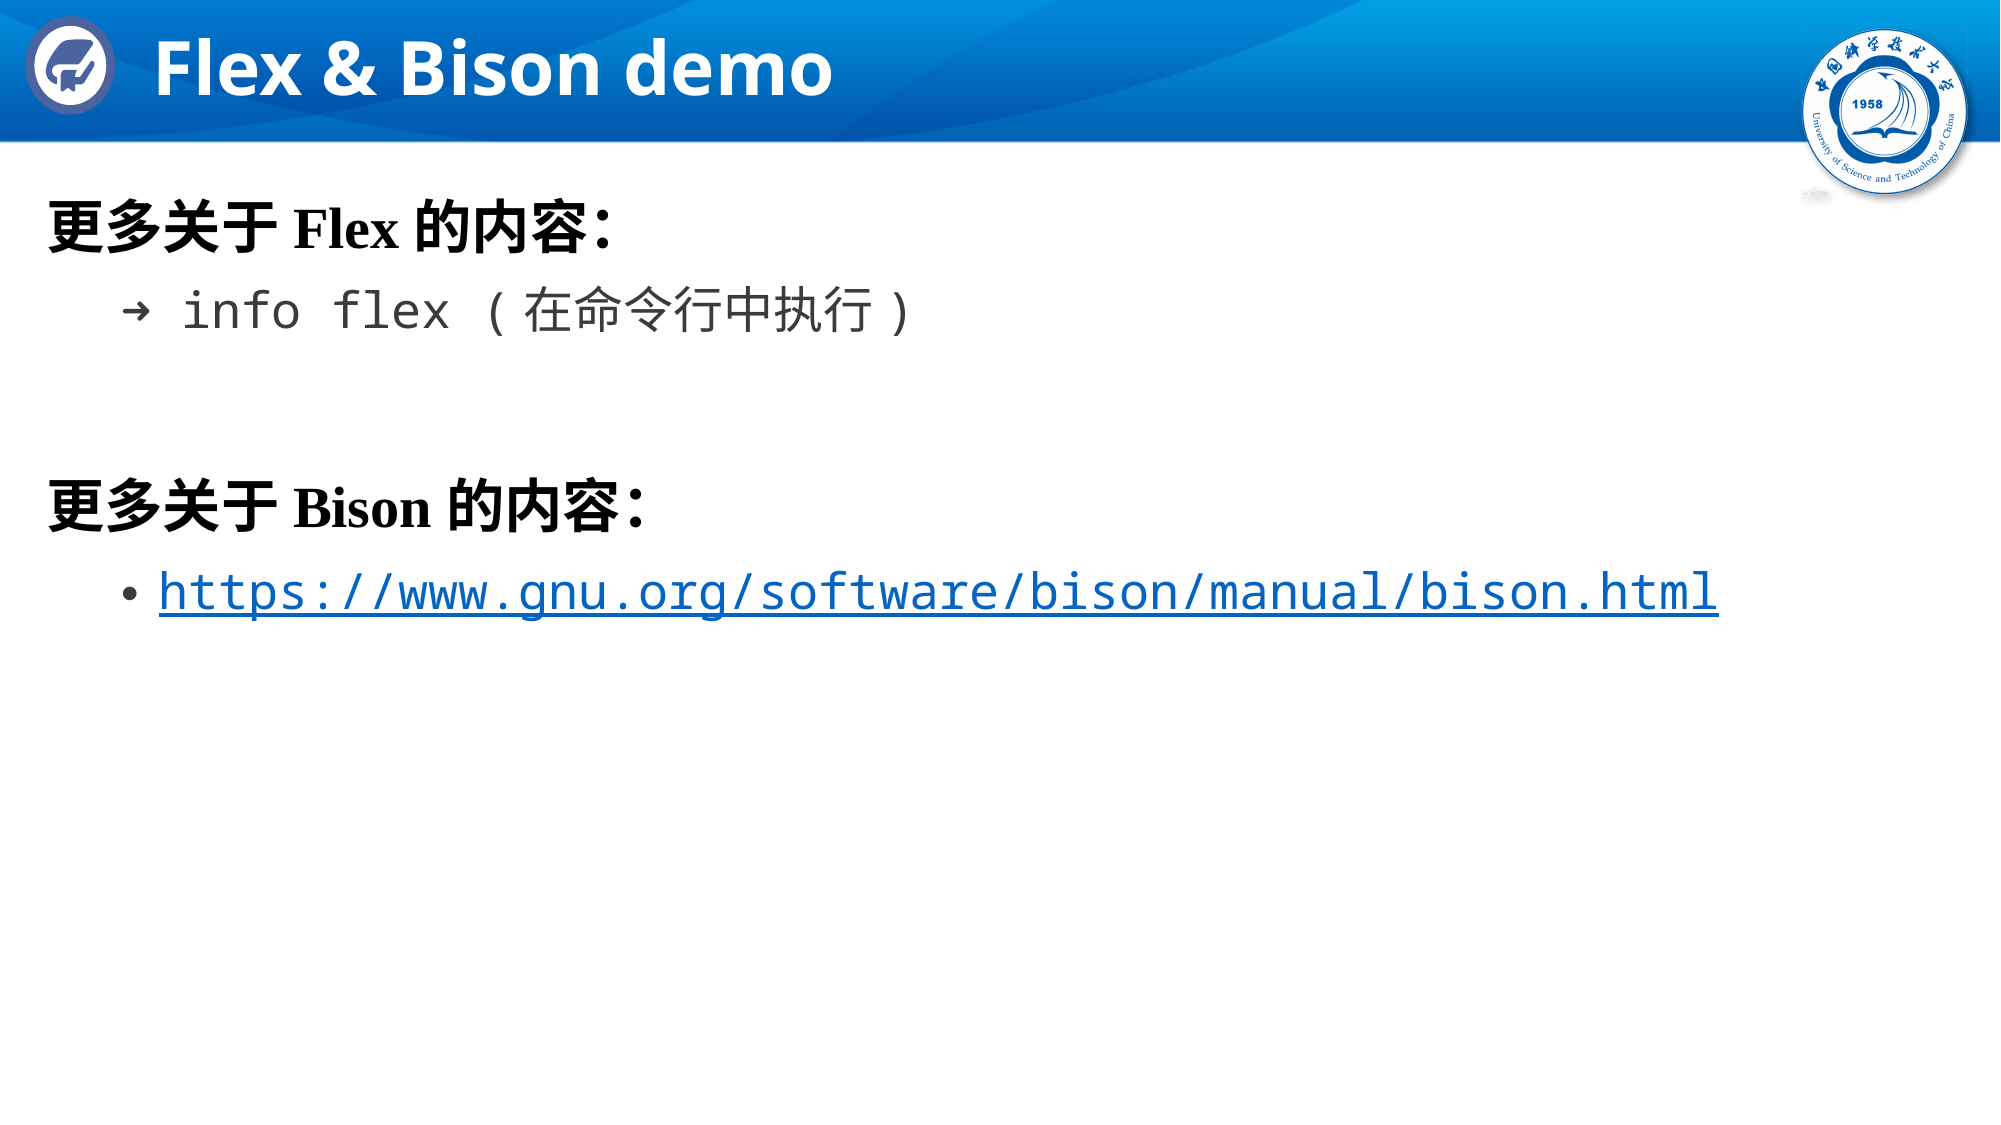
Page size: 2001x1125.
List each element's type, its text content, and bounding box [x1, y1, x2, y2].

picture [0, 0, 2000, 204]
title Flex & Bison demo [137, 10, 1707, 132]
list 更多关于Flex的内容： ➜ info flex (在命令行中执行) 更多关于Bison的内容： https://www.gnu.org/software/bison/manual/bison.html [31, 172, 1966, 1031]
